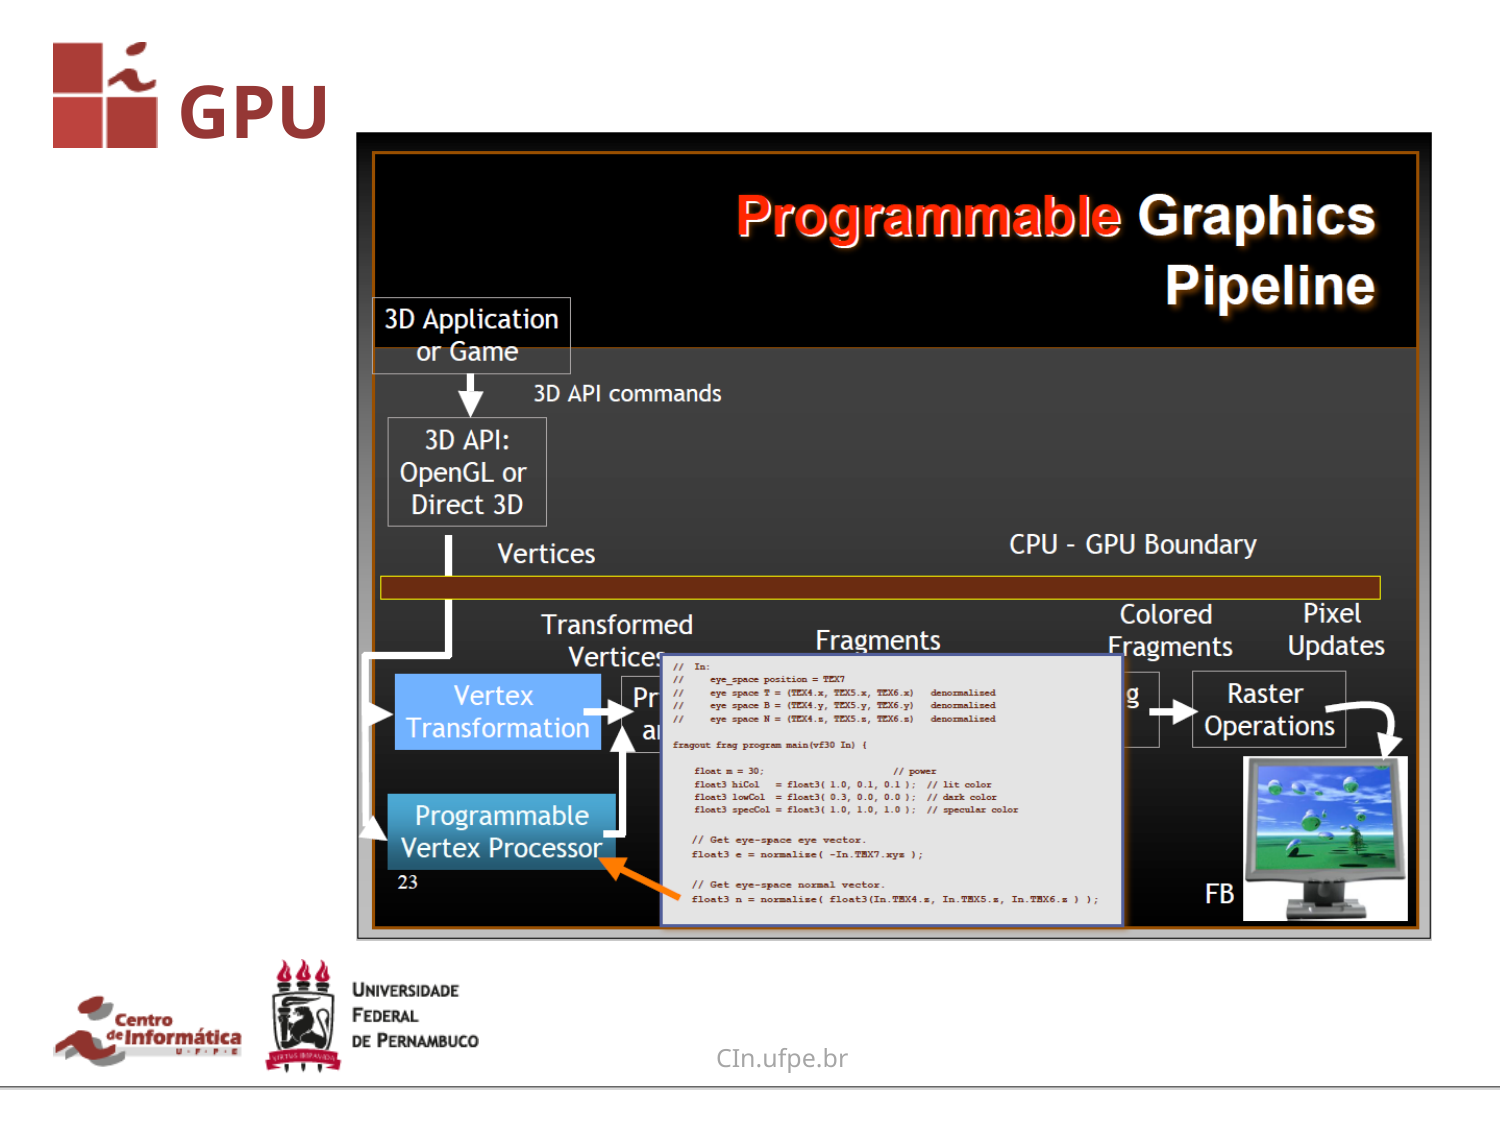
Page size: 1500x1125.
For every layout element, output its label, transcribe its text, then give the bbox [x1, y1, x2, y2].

text_box GPU [162, 22, 1478, 197]
picture [0, 1086, 1500, 1091]
picture [52, 959, 479, 1074]
picture [348, 125, 1437, 944]
picture [52, 42, 159, 148]
text_box CIn.ufpe.br [701, 1035, 864, 1080]
